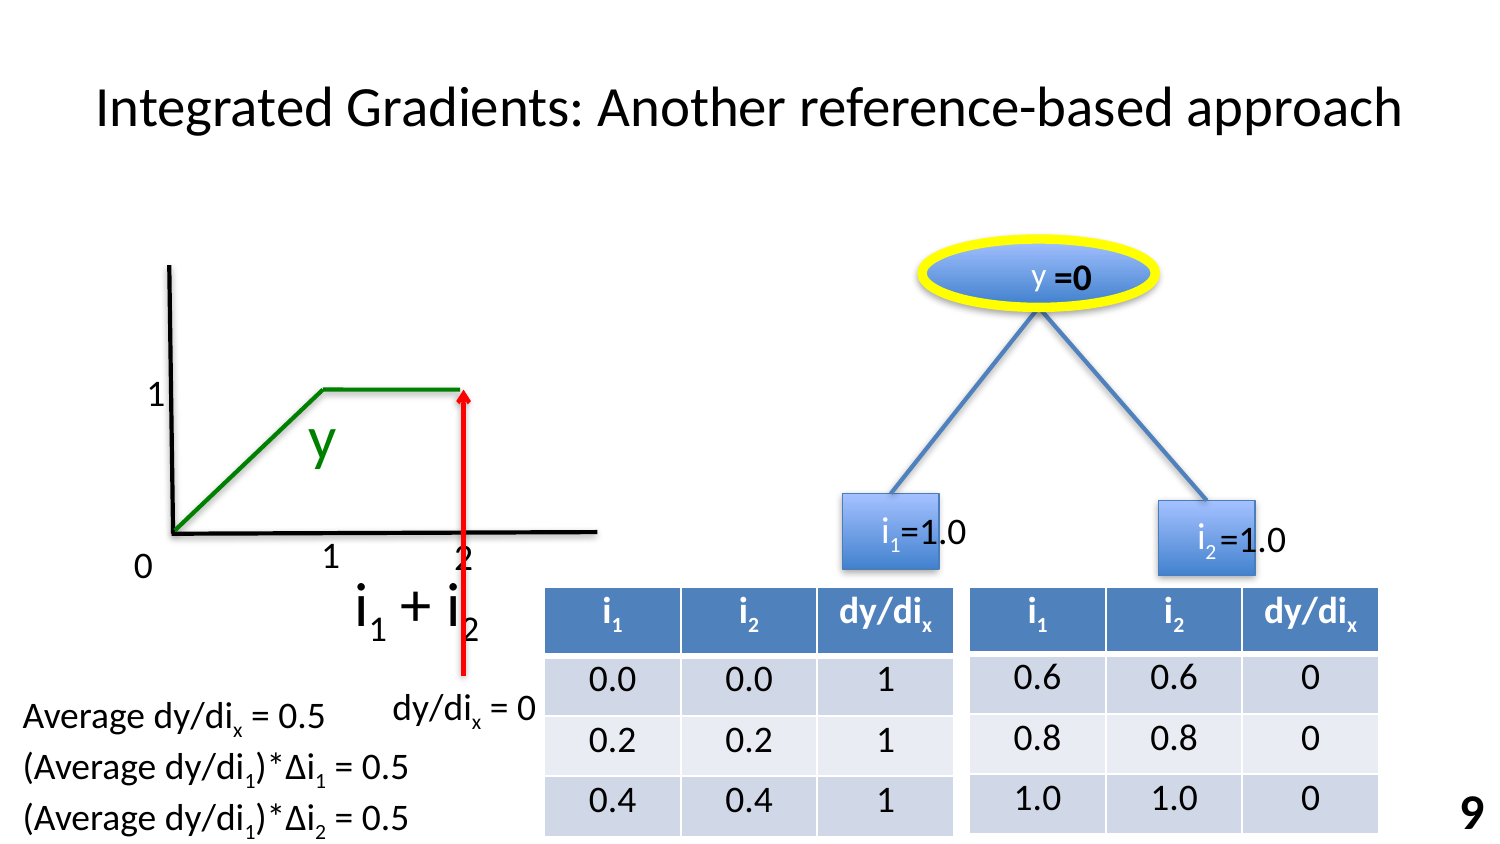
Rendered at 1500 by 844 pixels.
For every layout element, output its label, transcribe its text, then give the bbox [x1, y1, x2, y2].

table_header i1 [599, 588, 680, 653]
table_header dy/dix [818, 588, 953, 653]
table_header dy/dix [1243, 588, 1378, 651]
table_cell 0.4 [545, 777, 680, 836]
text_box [174, 389, 324, 531]
table_cell 0 [1243, 657, 1378, 713]
table_cell 0.6 [1107, 657, 1241, 713]
table_cell 1.0 [970, 775, 1105, 833]
table_cell 0.8 [970, 715, 1105, 773]
table_cell 0.8 [1107, 715, 1241, 773]
table_header i2 [682, 588, 816, 653]
table_cell 0.6 [970, 657, 1105, 713]
title Integrated Gradients: Another reference-based approach [75, 33, 1425, 175]
table_header i2 [1107, 588, 1241, 651]
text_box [118, 264, 598, 648]
text_box =1.0 [1261, 507, 1323, 567]
table_cell 1.0 [1107, 775, 1241, 833]
table_cell 0 [1243, 775, 1378, 833]
table_cell 1 [818, 717, 953, 775]
text_box 9 [1444, 772, 1500, 844]
table_cell 0 [1243, 715, 1378, 773]
table_header i1 [970, 588, 1105, 651]
text_box dy/dix = 0 [348, 675, 543, 742]
table_cell 0.2 [682, 717, 816, 775]
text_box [842, 238, 1256, 576]
table_cell 1 [818, 659, 953, 715]
table_cell 0.4 [682, 777, 816, 836]
table_cell 0.0 [545, 659, 680, 715]
table_cell 0.2 [545, 717, 680, 775]
table_cell 1 [818, 777, 953, 836]
text_box Average dy/dix = 0.5 (Average dy/di1)*Δi1 = 0.5 (Average dy/di1)*Δi2 = 0.5 [7, 683, 464, 844]
table_cell 0.0 [682, 659, 816, 715]
